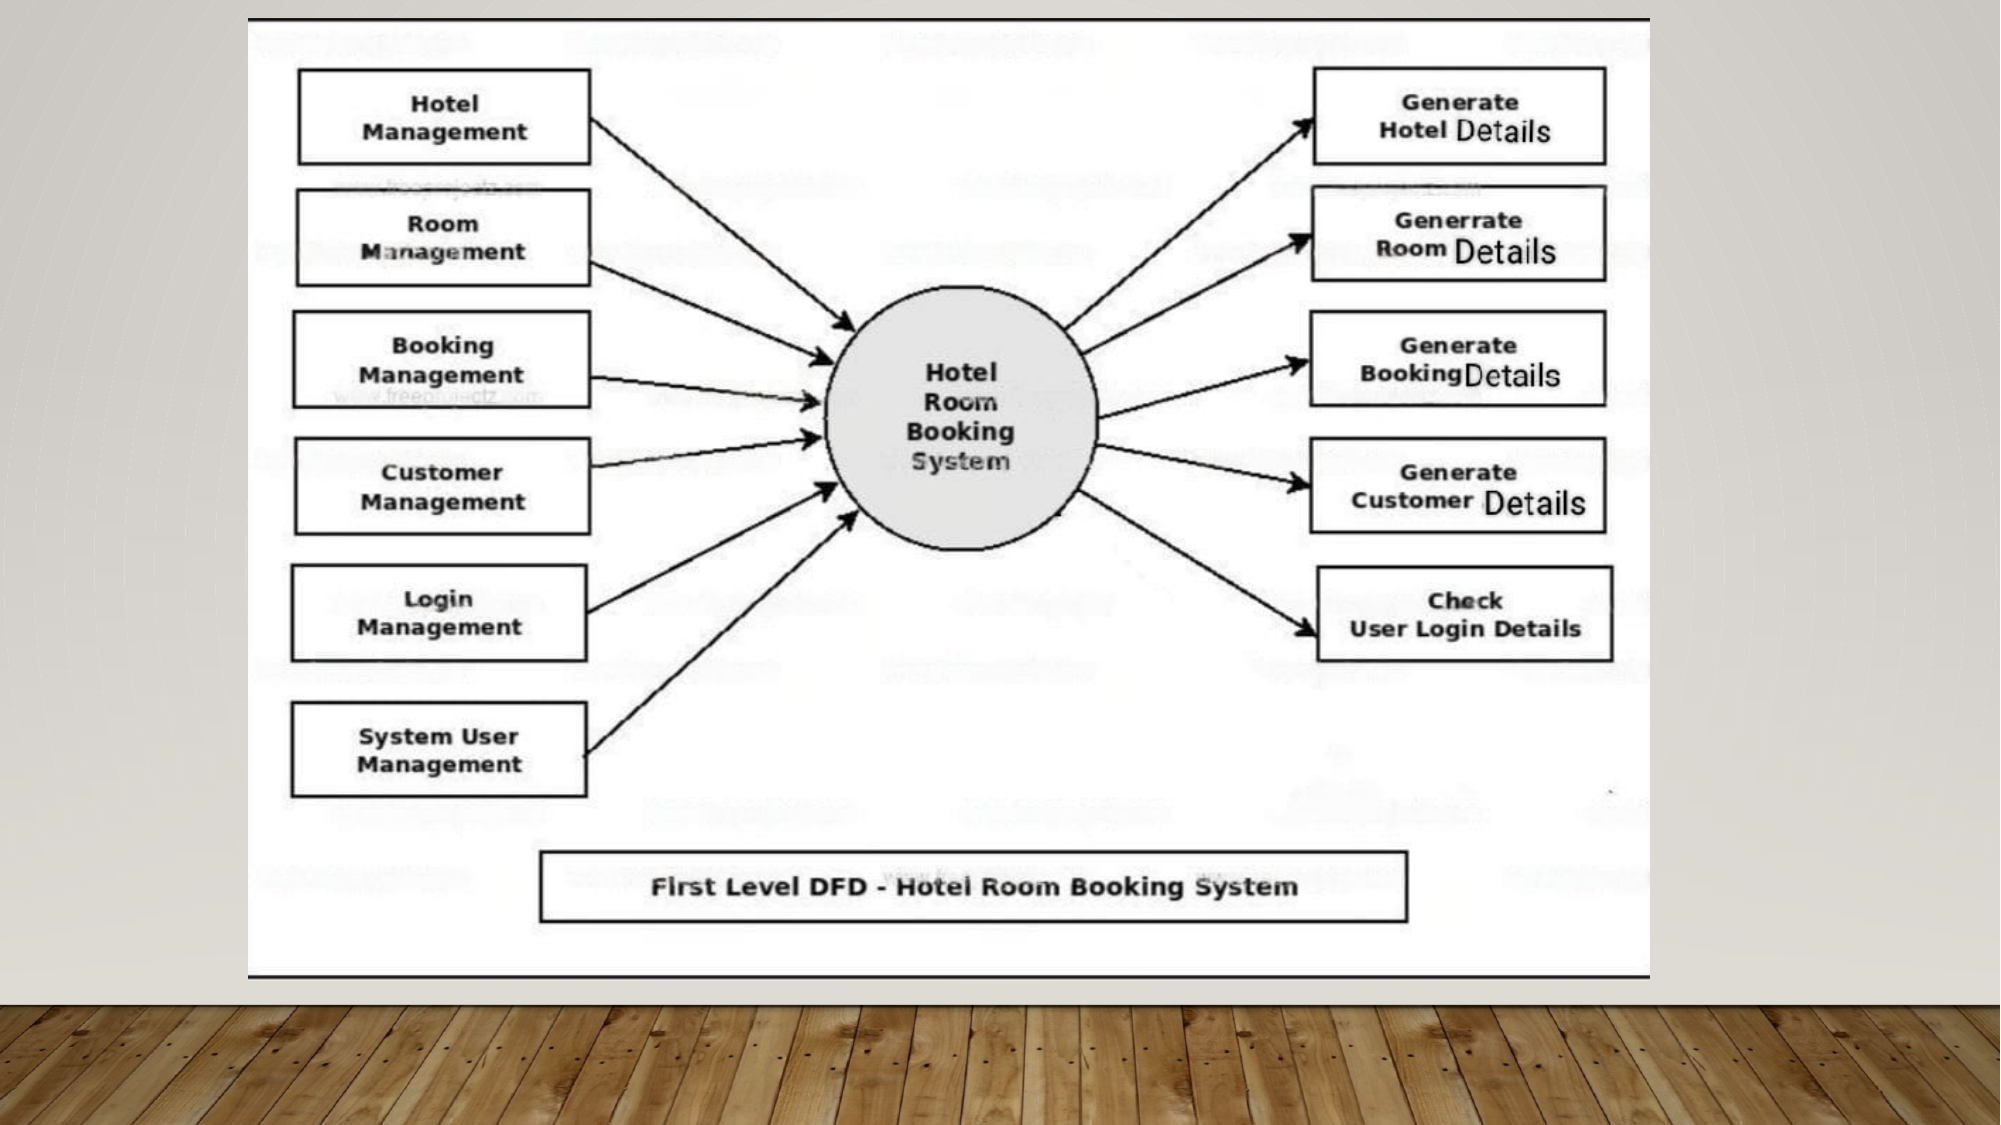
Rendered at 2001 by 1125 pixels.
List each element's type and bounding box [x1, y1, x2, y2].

picture [248, 18, 1651, 981]
picture [0, 1005, 2000, 1125]
